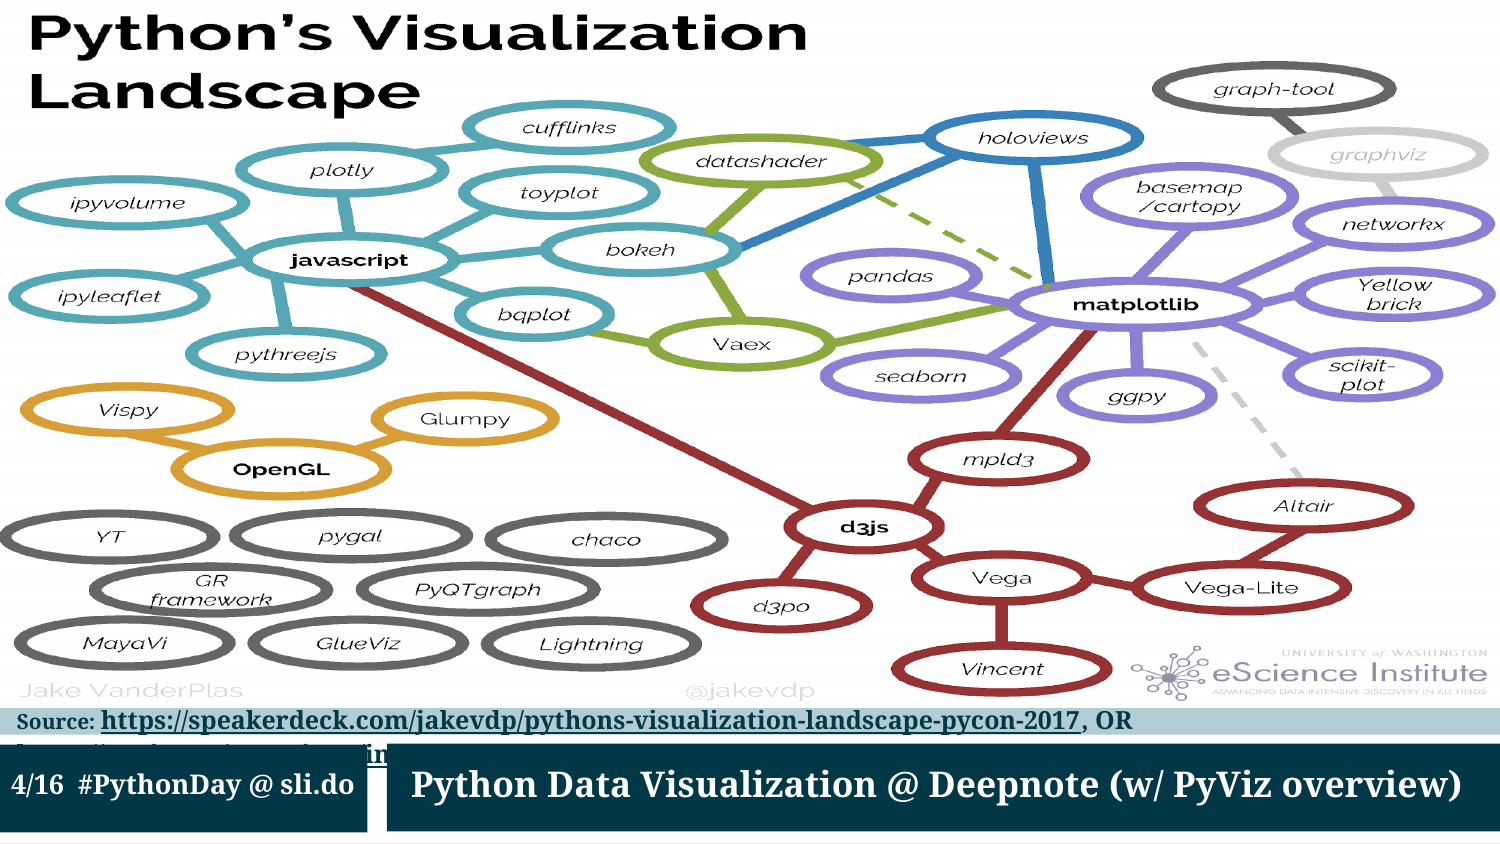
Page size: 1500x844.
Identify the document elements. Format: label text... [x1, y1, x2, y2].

text_box 4/16 #PythonDay @ sli.do [0, 761, 391, 835]
text_box Source: https://speakerdeck.com/jakevdp/pythons-visualization-landscape-pycon-2017, OR https://pyviz.org/overviews/index.html [2, 716, 1470, 777]
text_box Python Data Visualization @ Deepnote (w/ PyViz overview) [400, 740, 1500, 826]
picture [0, 0, 1500, 708]
